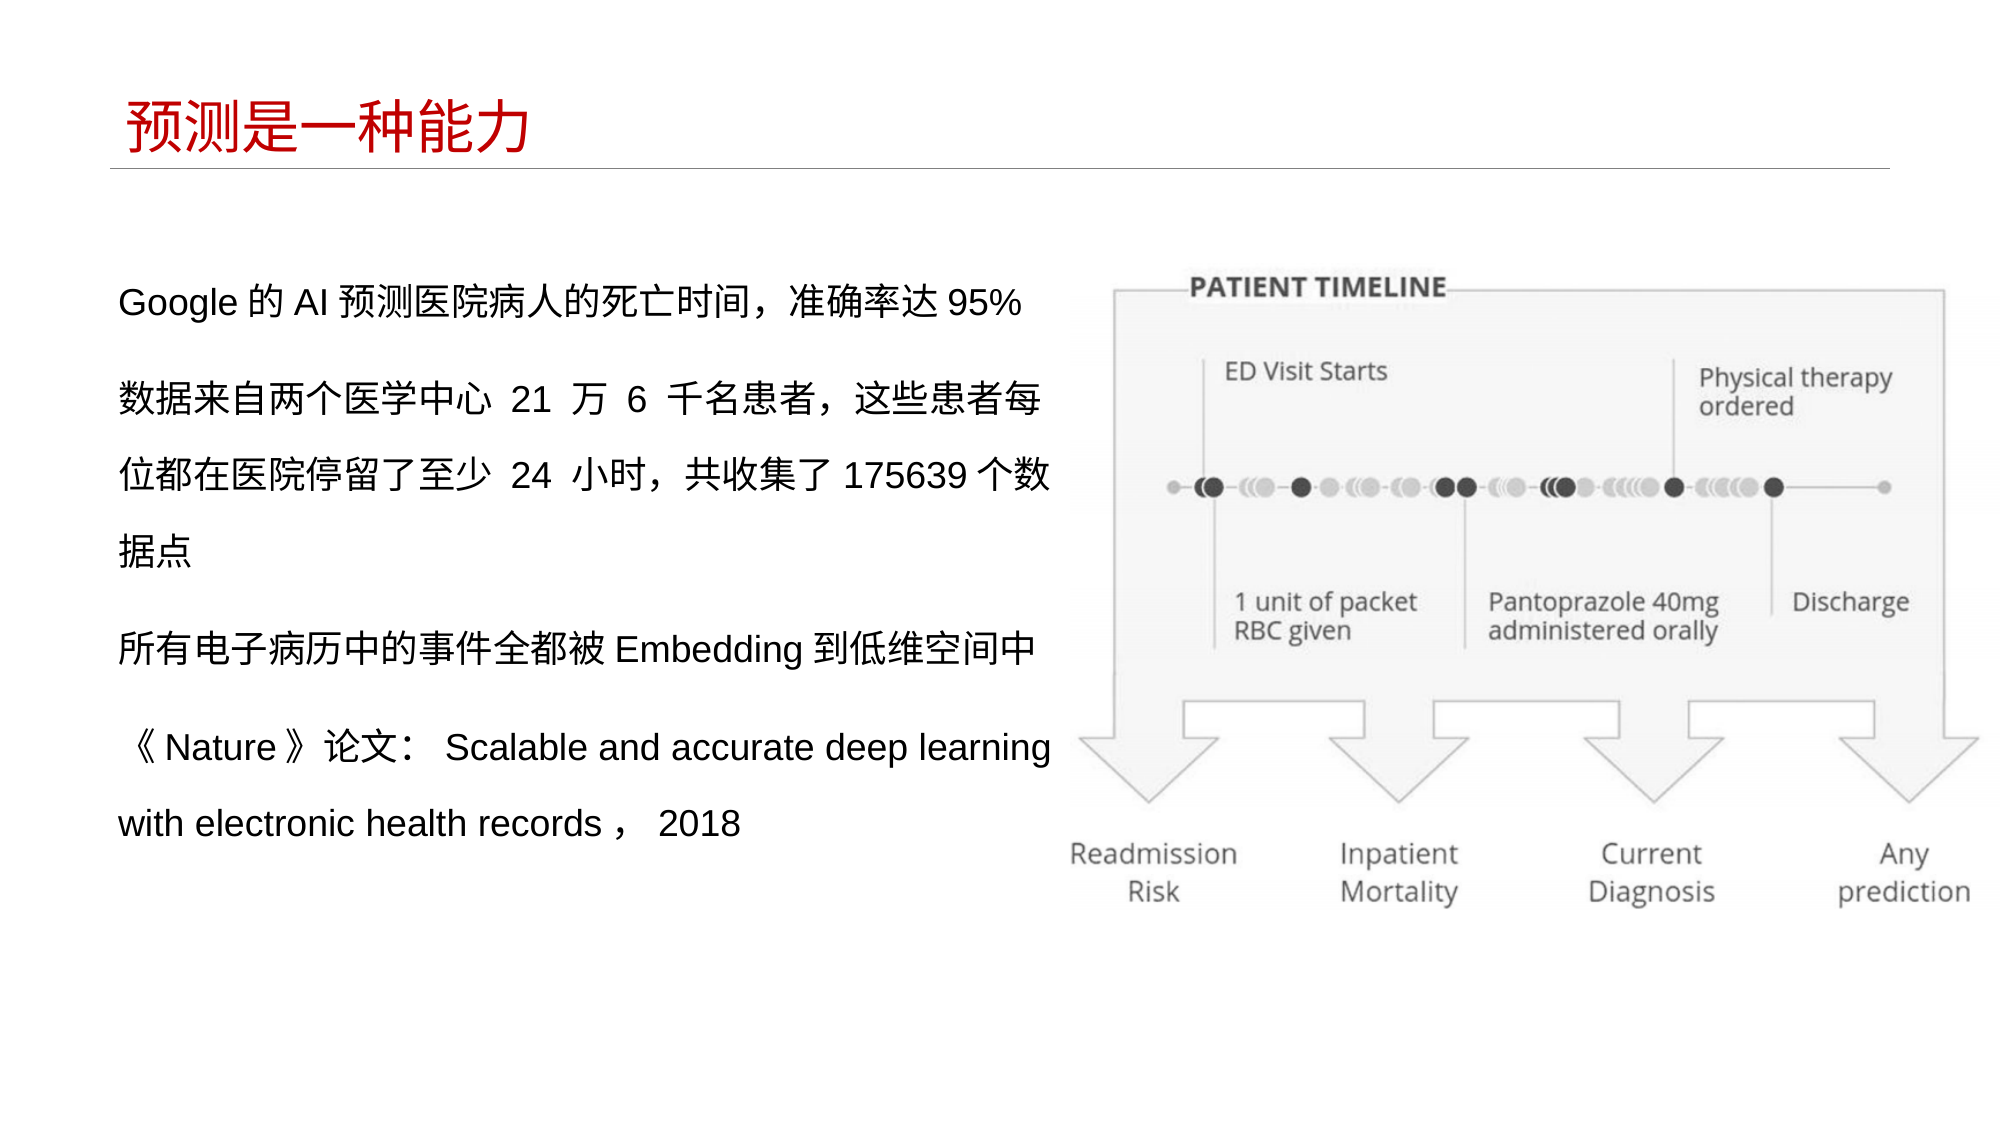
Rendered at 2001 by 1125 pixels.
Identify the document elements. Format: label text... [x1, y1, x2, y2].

title 预测是一种能力 [109, 0, 1890, 169]
picture [1067, 263, 2000, 910]
list Google的AI预测医院病人的死亡时间，准确率达95% 数据来自两个医学中心 21 万 6 千名患者，这些患者每位都在医院停留了至少 24 小时，共收集了175639个数据点 所有电子病历中的事件全都被Embedding到低维空间中 《Nature》论文：Scalable and accurate deep learning with electronic health records，2018 [103, 238, 1083, 1050]
